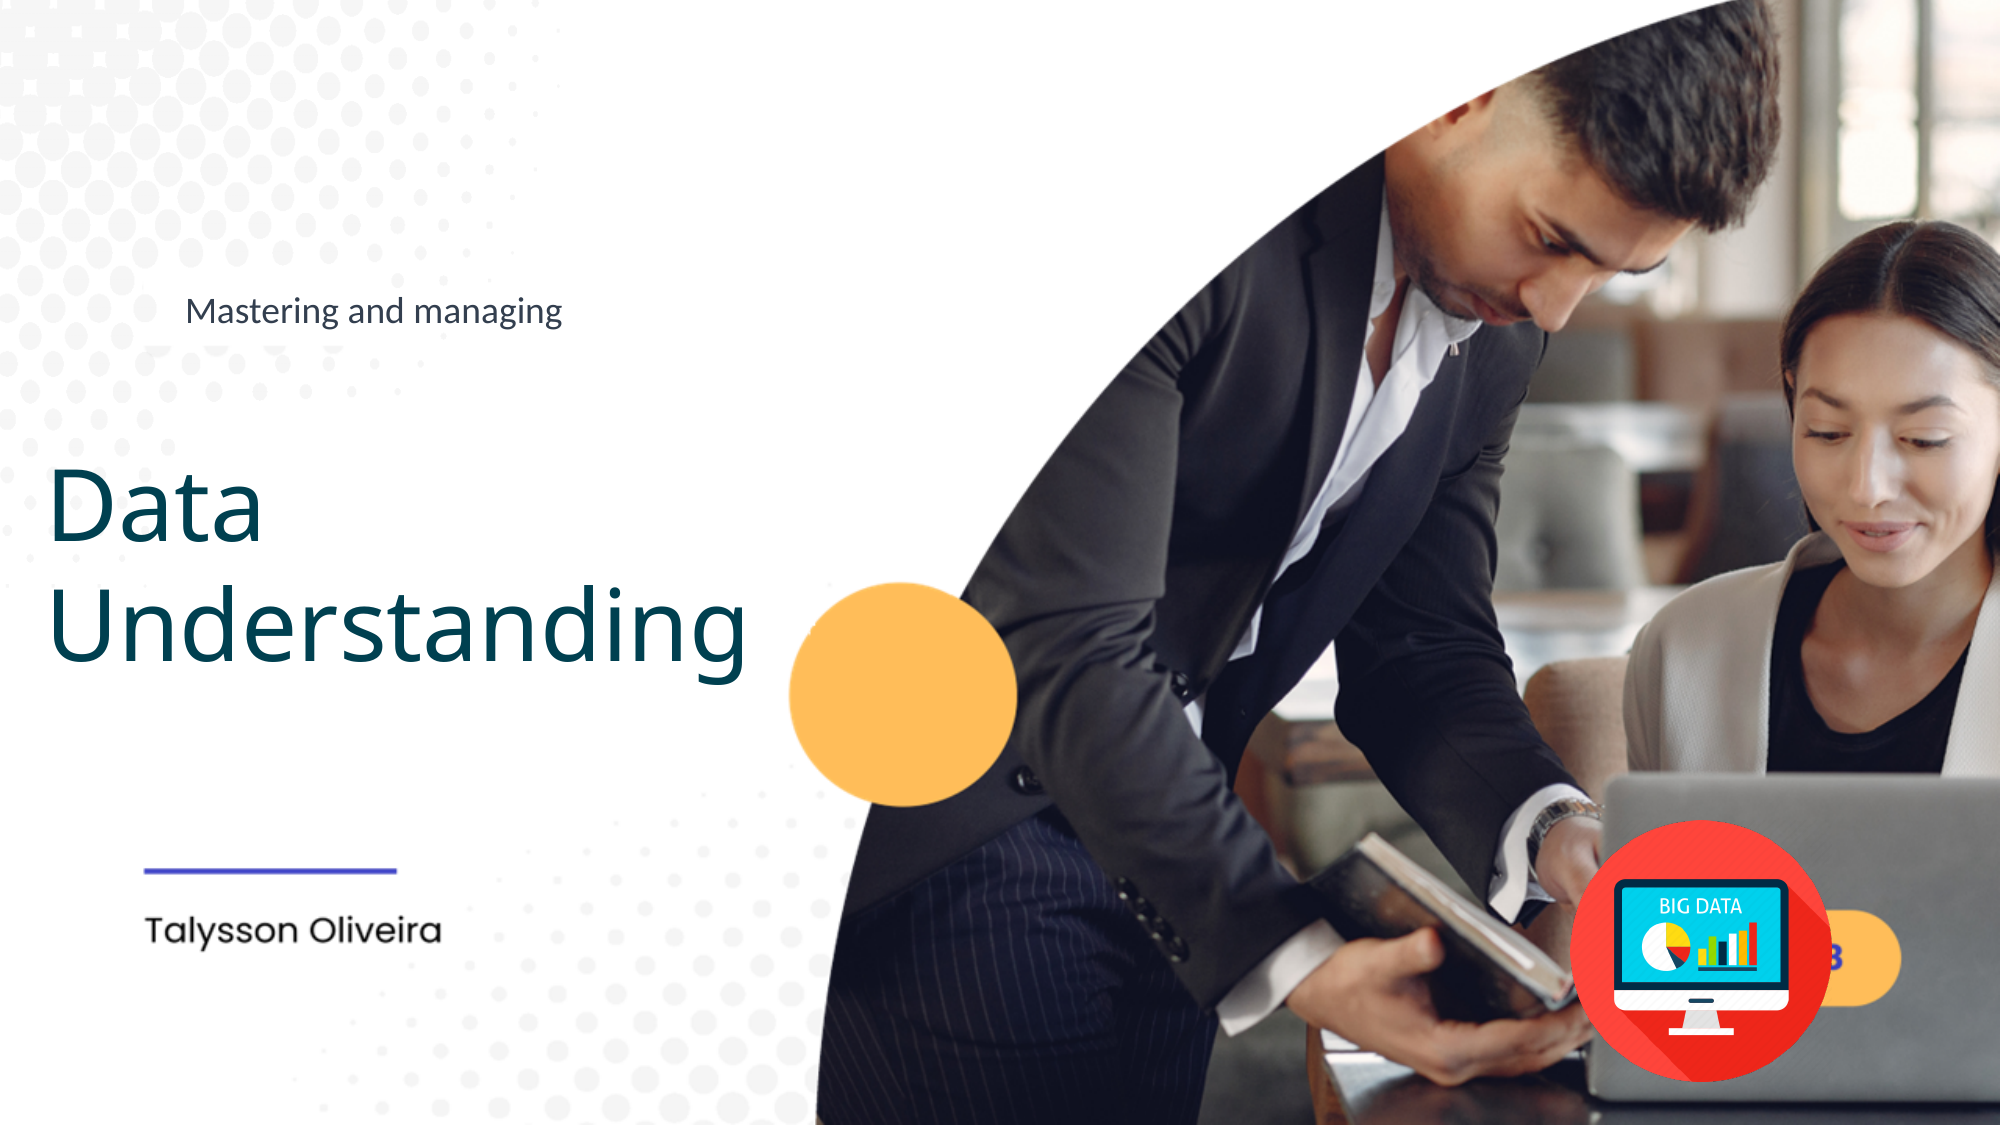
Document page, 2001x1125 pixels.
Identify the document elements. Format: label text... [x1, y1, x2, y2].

text_box Data Understanding [30, 588, 142, 689]
picture [0, 0, 2000, 1125]
